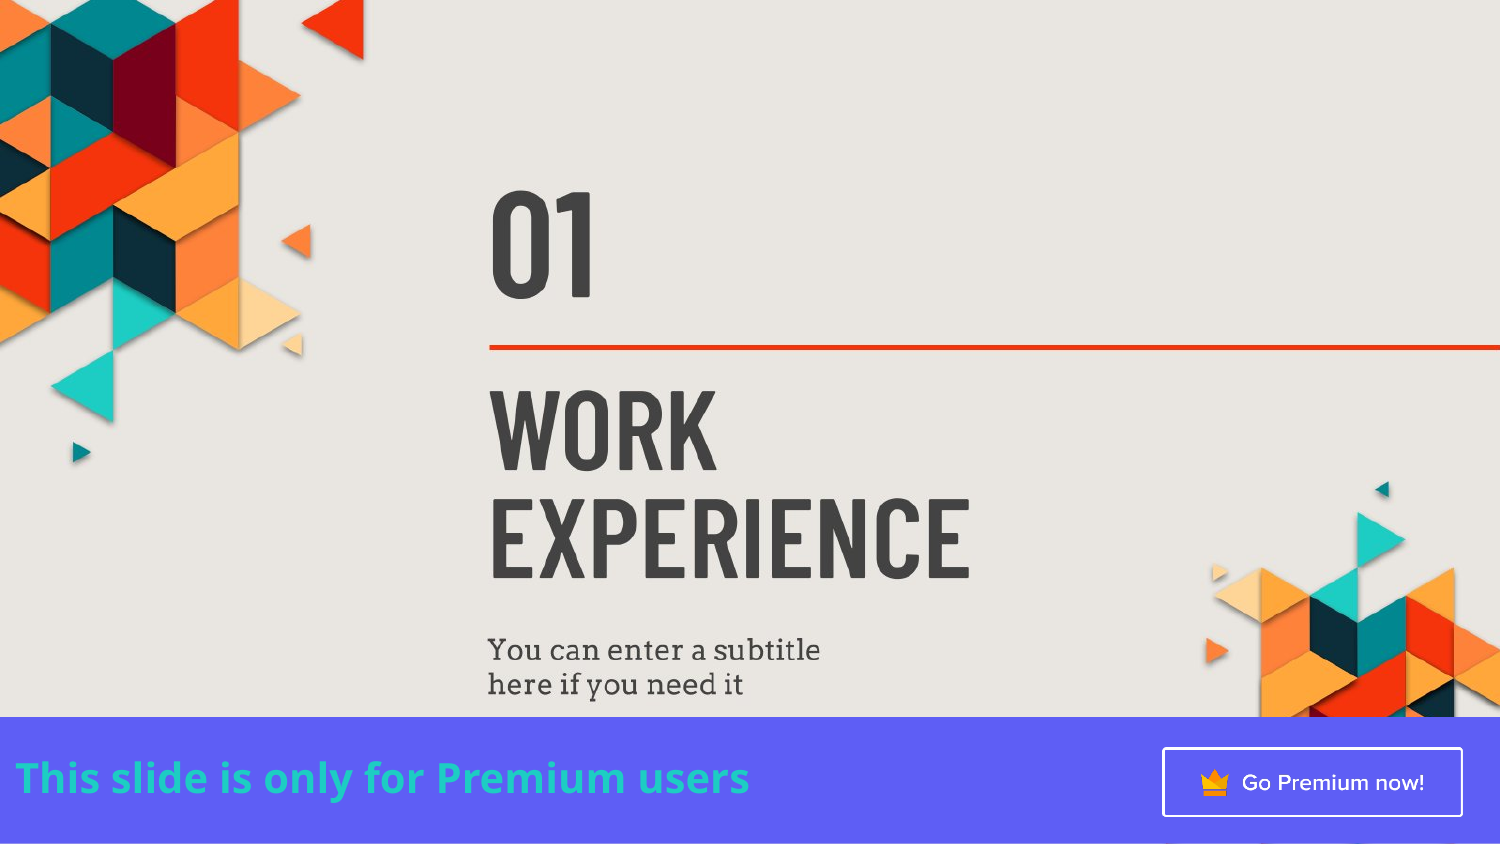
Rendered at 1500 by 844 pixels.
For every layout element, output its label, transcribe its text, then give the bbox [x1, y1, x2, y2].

picture [1162, 747, 1463, 817]
picture [0, 0, 1500, 717]
text_box This slide is only for Premium users [0, 717, 1500, 844]
